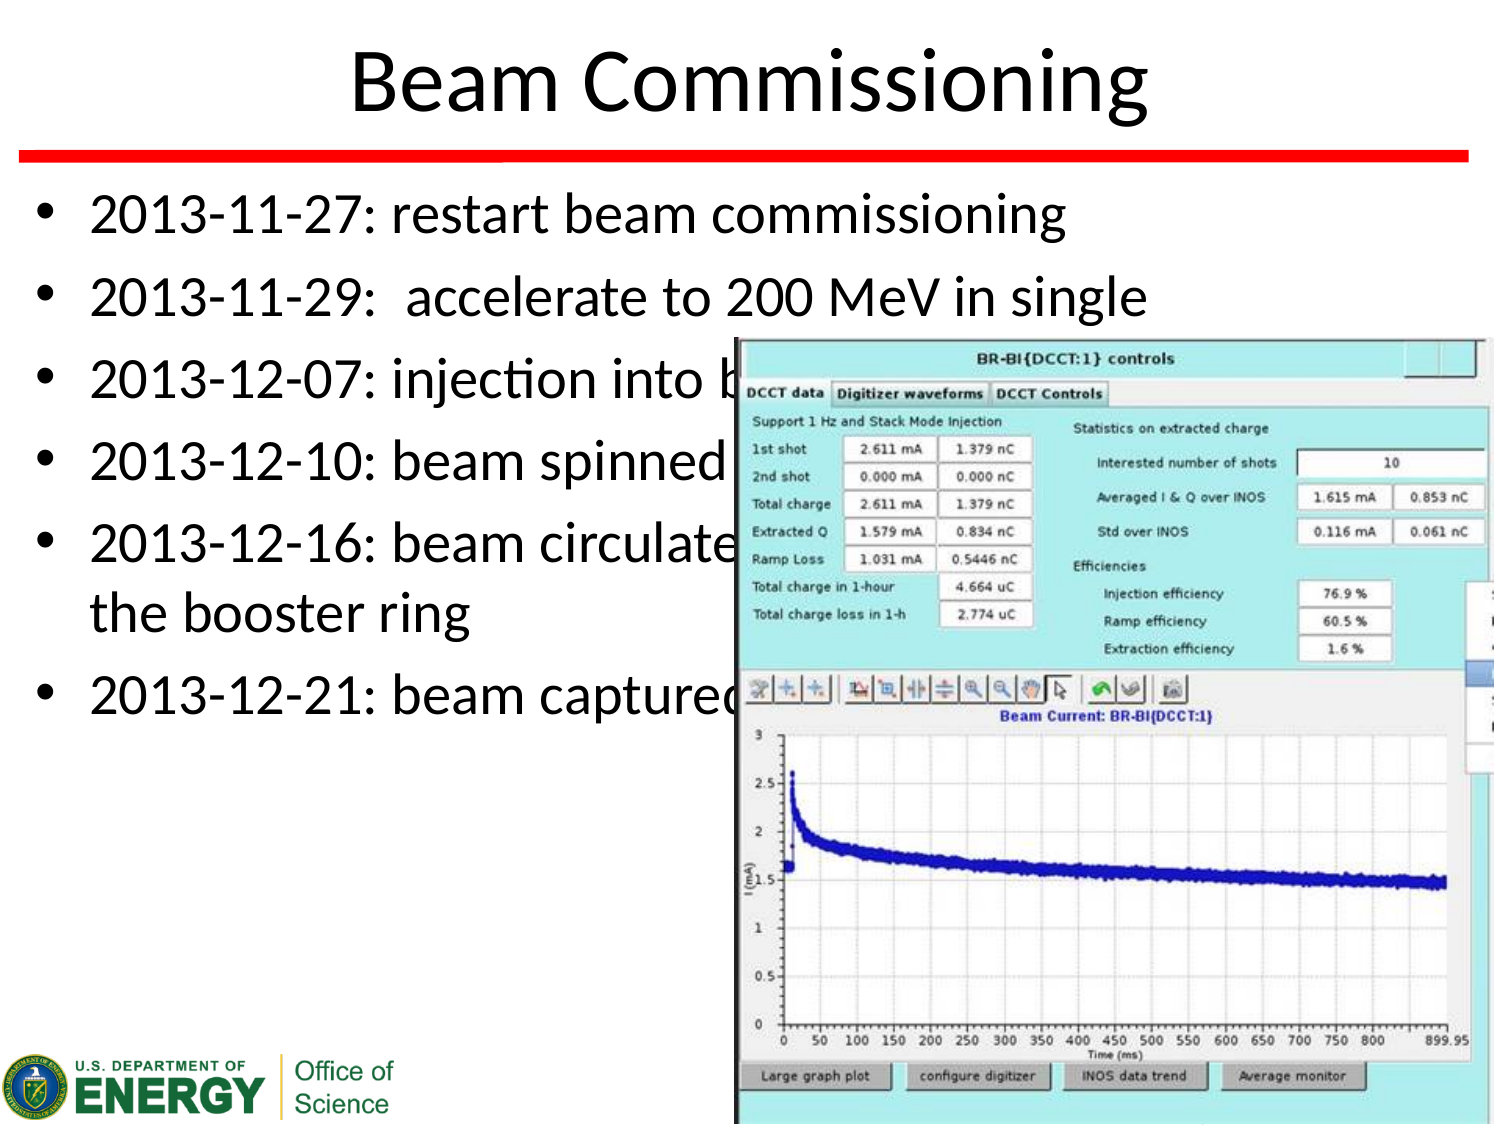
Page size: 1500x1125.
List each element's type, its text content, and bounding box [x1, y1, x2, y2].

list 2013-11-27: restart beam commissioning 2013-11-29: accelerate to 200 MeV in single 2013-12-07: injection into booster 2013-12-10: beam spinned the Booster Ring 2013-12-16: beam circulated tens of thousand turns in the booster ring 2013-12-21: beam captured by the booster RF [20, 167, 1481, 738]
picture [2, 1054, 394, 1120]
picture [734, 337, 1495, 1125]
title Beam Commissioning [0, 0, 1500, 149]
